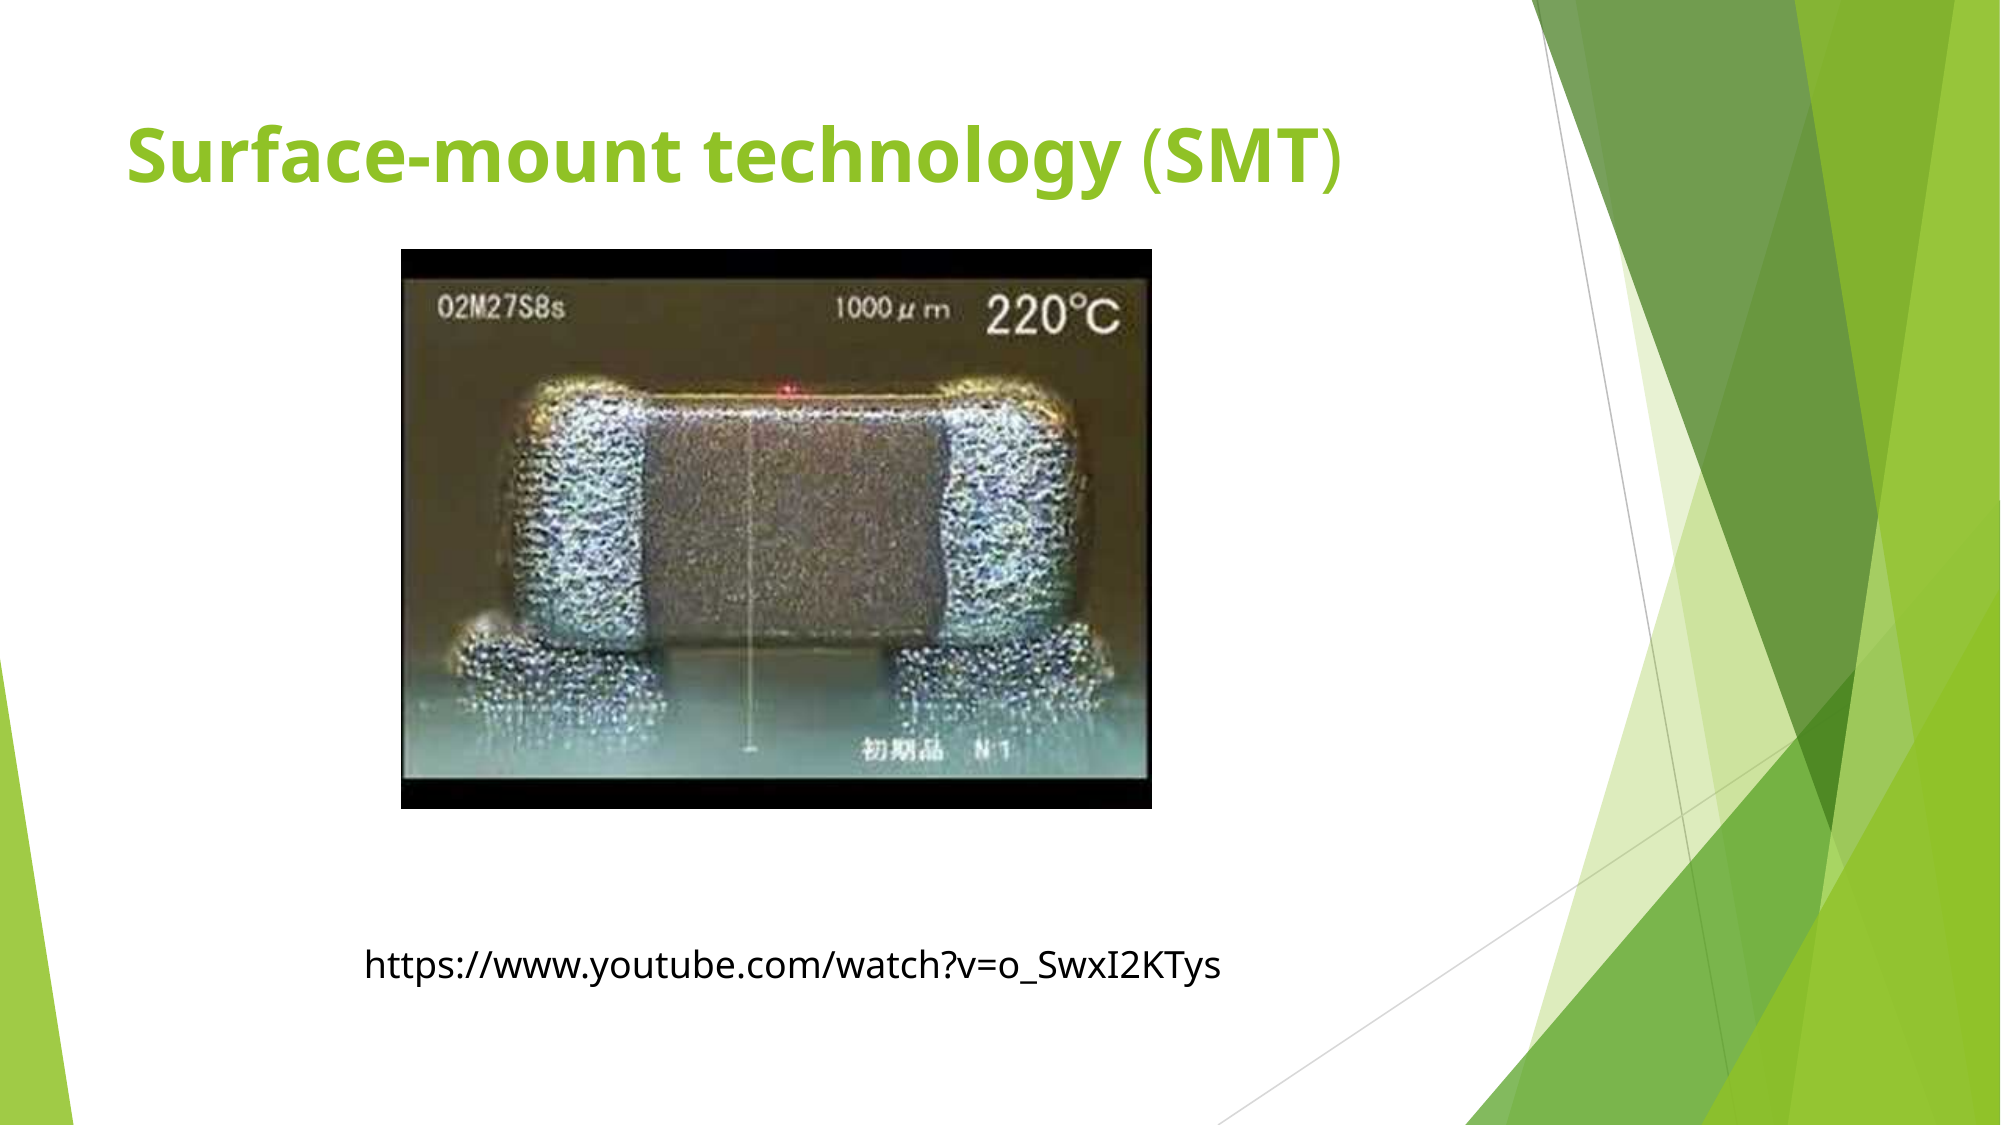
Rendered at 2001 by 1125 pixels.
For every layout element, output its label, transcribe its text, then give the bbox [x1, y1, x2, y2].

title Surface-mount technology (SMT) [111, 99, 1522, 317]
text_box https://www.youtube.com/watch?v=o_SwxI2KTys [349, 933, 1295, 994]
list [400, 249, 1152, 810]
